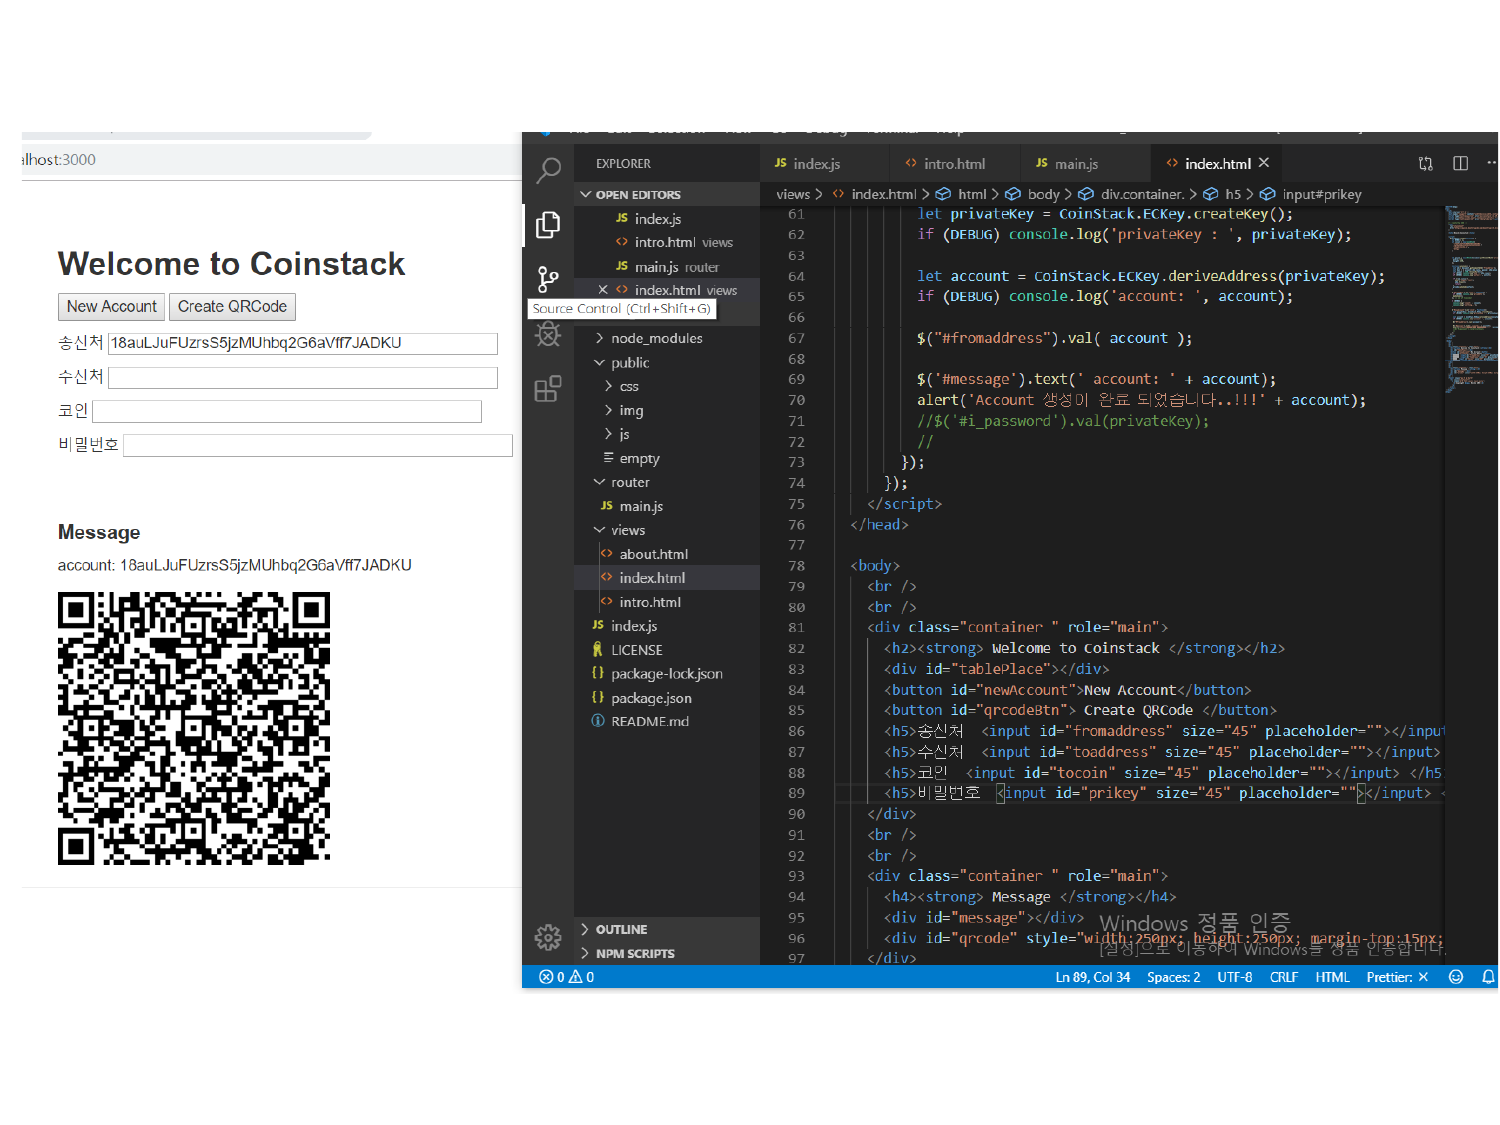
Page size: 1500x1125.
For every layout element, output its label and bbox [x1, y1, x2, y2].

picture [21, 132, 1499, 994]
